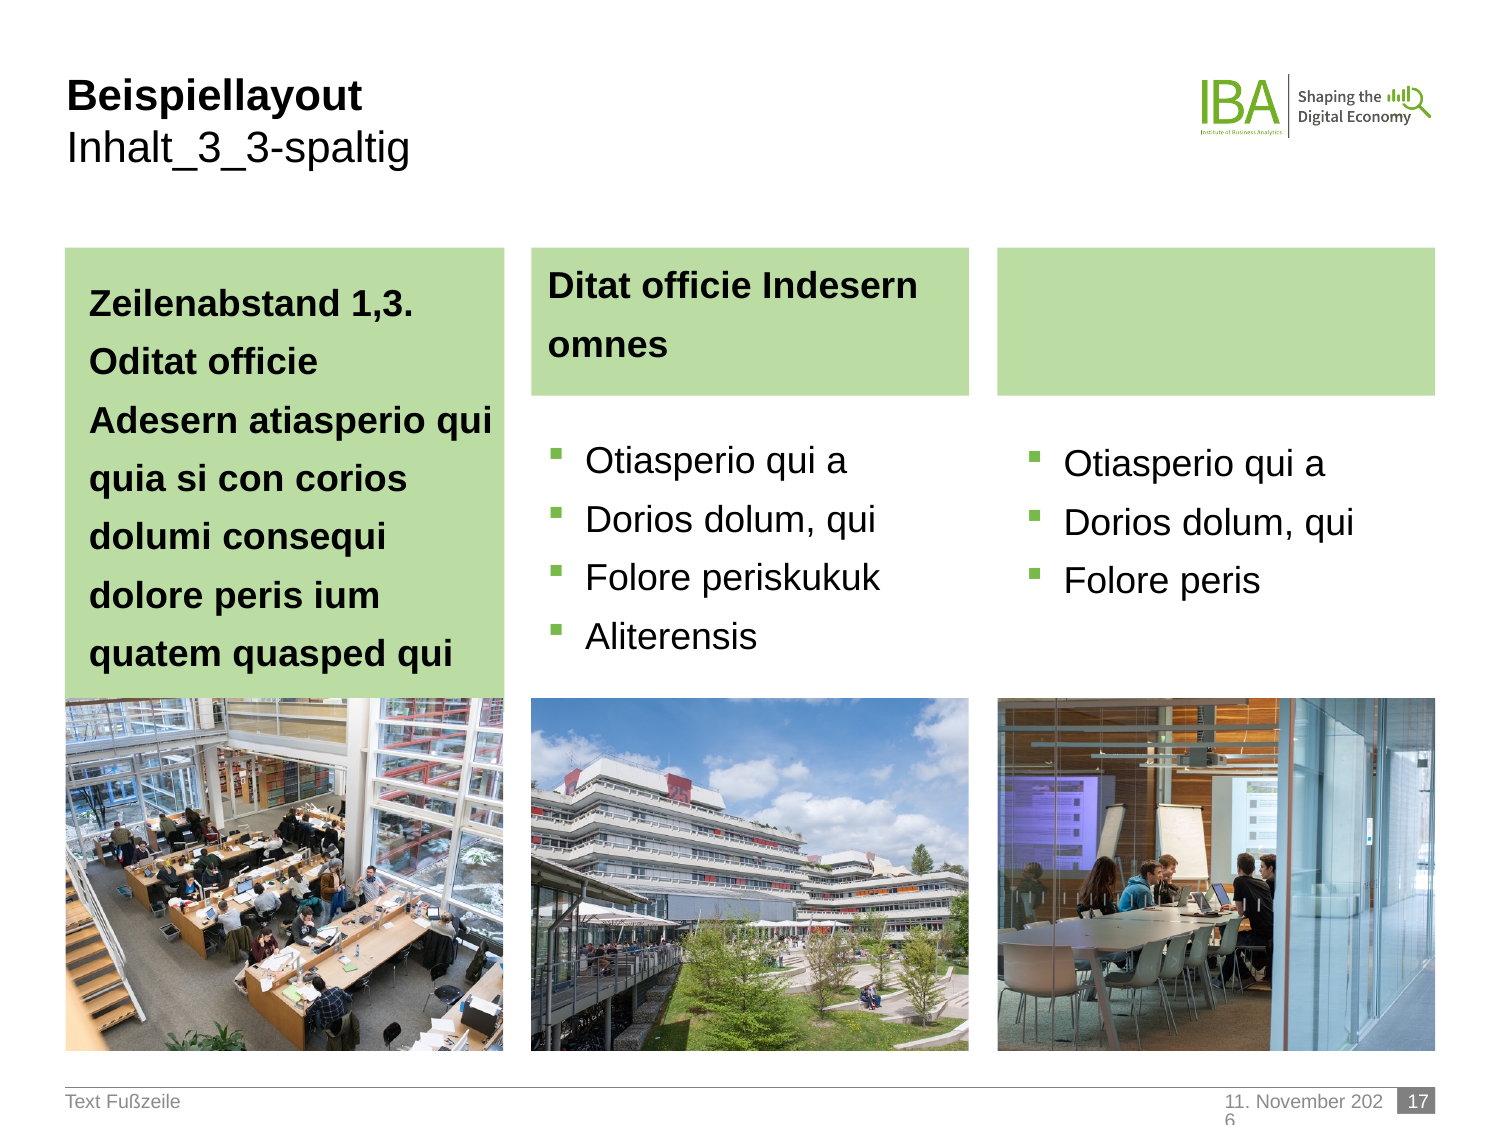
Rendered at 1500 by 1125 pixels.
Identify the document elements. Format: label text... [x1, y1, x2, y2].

picture [997, 698, 1436, 1051]
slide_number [1224, 1088, 1374, 1125]
list Ditat officie ndesern omnes Otiasperio qui a Dorios dolum, qui Folore peris [1026, 397, 1428, 671]
picture [65, 698, 504, 1051]
text_box [64, 247, 505, 713]
text_box [530, 247, 547, 397]
picture [531, 698, 969, 1051]
text_box [945, 247, 970, 397]
picture [1193, 69, 1439, 143]
text_box [996, 247, 1436, 397]
slide_number 17 [1374, 1088, 1429, 1125]
list Ditat officie Indesern omnes Otiasperio qui a Dorios dolum, qui Folore periskukuk Aliterensis [547, 247, 945, 671]
list Zeilenabstand 1,3. Oditat officie Adesern atiasperio qui quia si con corios dolumi consequi dolore peris ium quatem quasped qui [88, 265, 502, 696]
title Beispiellayout Inhalt_3_3-spaltig [66, 66, 1167, 200]
footer Text Fußzeile [64, 1088, 1039, 1125]
